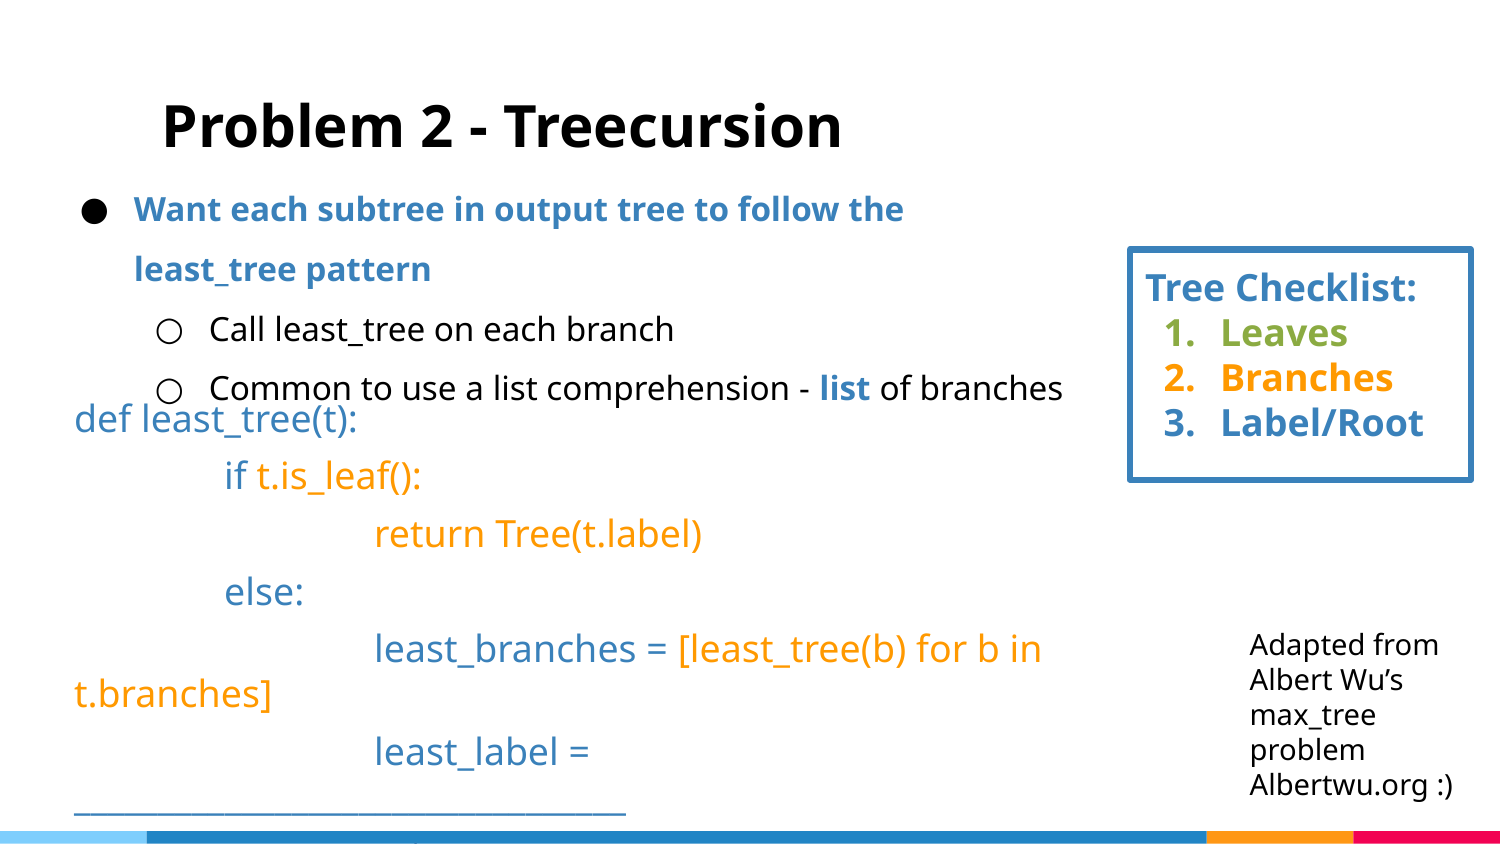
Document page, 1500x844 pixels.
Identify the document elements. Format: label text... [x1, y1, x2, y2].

text_box Tree Checklist: Leaves Branches Label/Root [1129, 249, 1471, 480]
list def least_tree(t): if t.is_leaf(): return Tree(t.label) else: least_branches = [least_tree(b) for b in t.branches] least_label = _________________________________ return _________new Tree(?, ?)_______________ [59, 379, 1120, 796]
text_box Adapted from Albert Wu’s max_tree problem Albertwu.org :) [1234, 611, 1481, 820]
title Problem 2 - Treecursion [146, 33, 1207, 175]
text_box Want each subtree in output tree to follow the least_tree pattern Call least_tree on each branch Common to use a list comprehension - list of branches [43, 152, 1088, 490]
